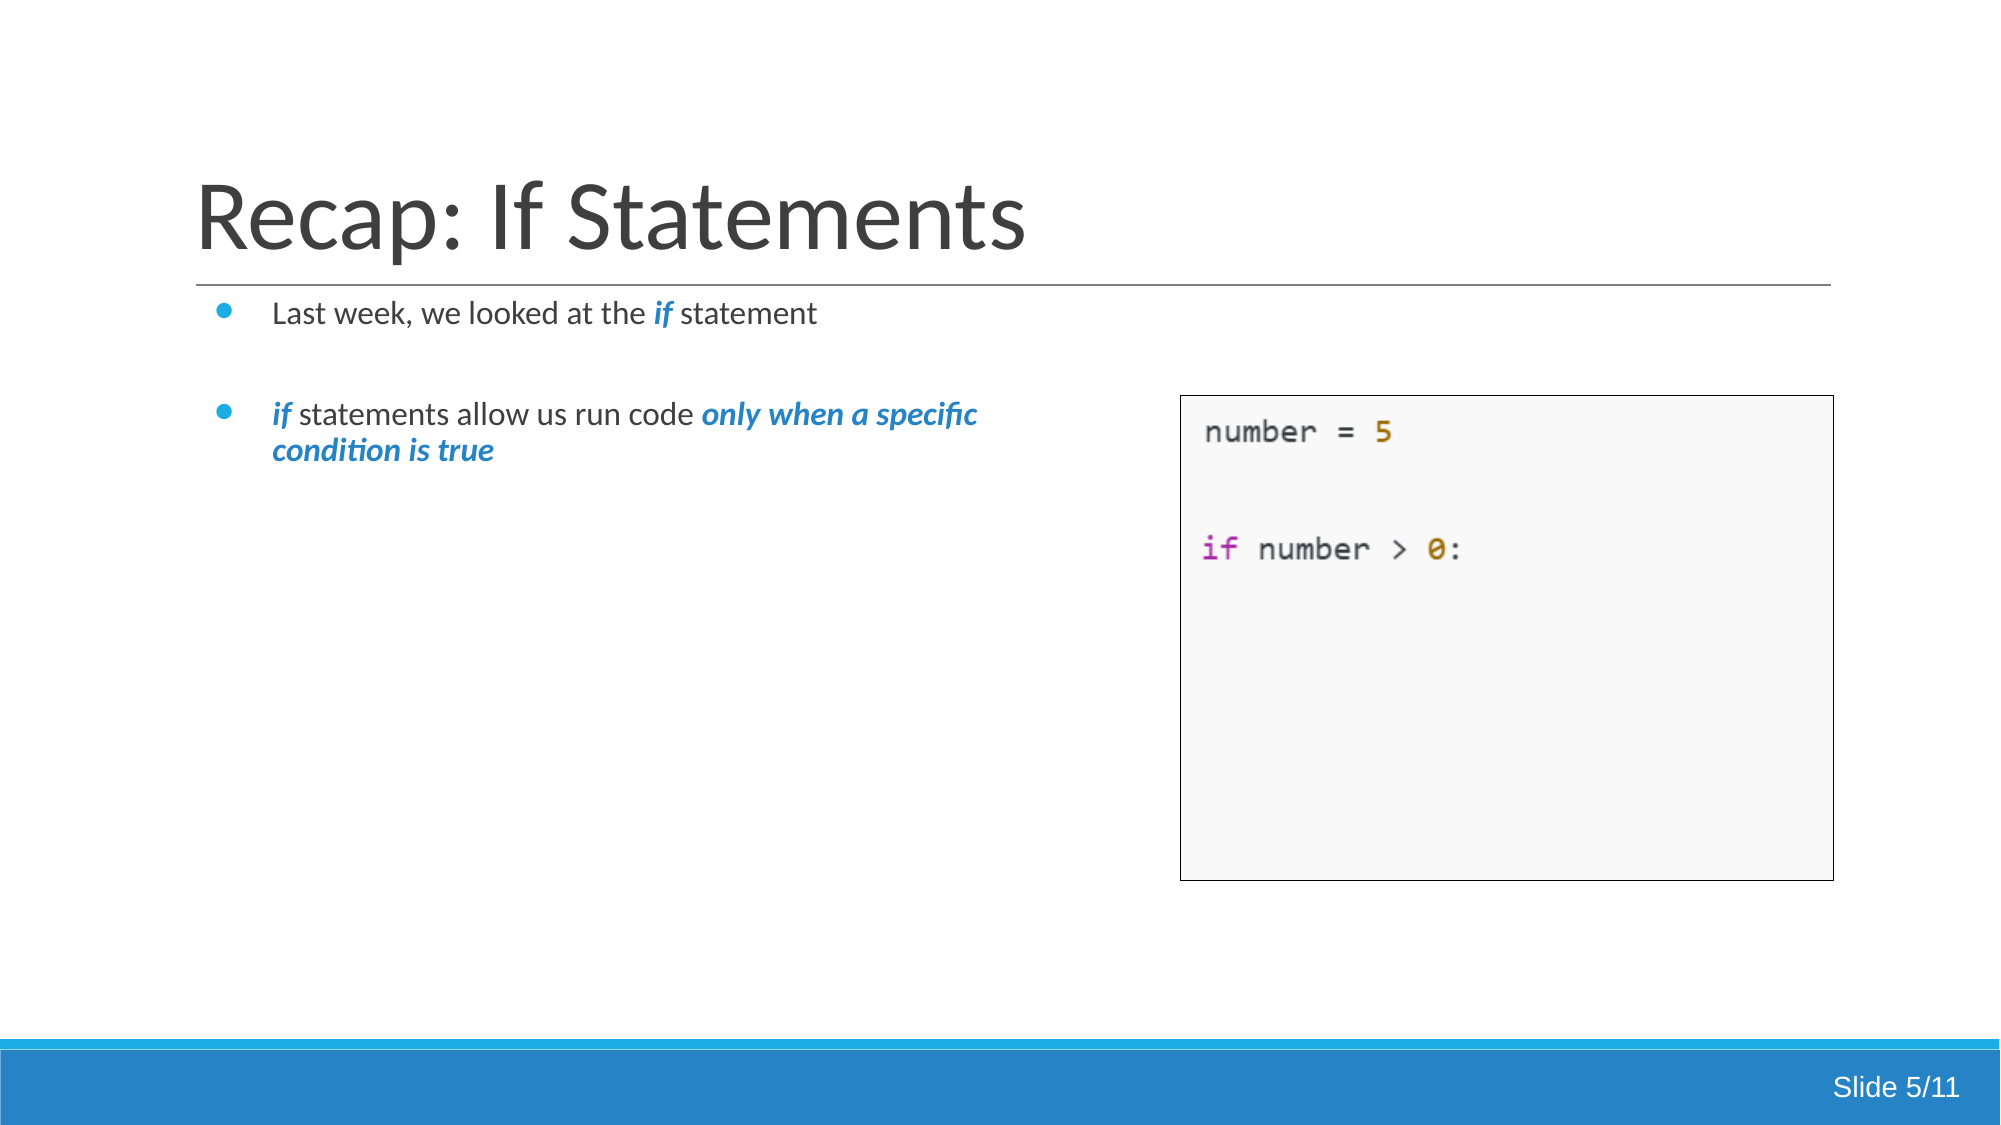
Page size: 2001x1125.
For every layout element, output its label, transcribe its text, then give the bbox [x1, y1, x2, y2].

picture [1180, 395, 1834, 882]
text_box Slide 5/11 [1817, 1053, 2000, 1125]
title Recap: If Statements [180, 39, 1830, 278]
text_box Last week, we looked at the if statement if statements allow us run code only when a specific condition is true [197, 288, 1100, 849]
